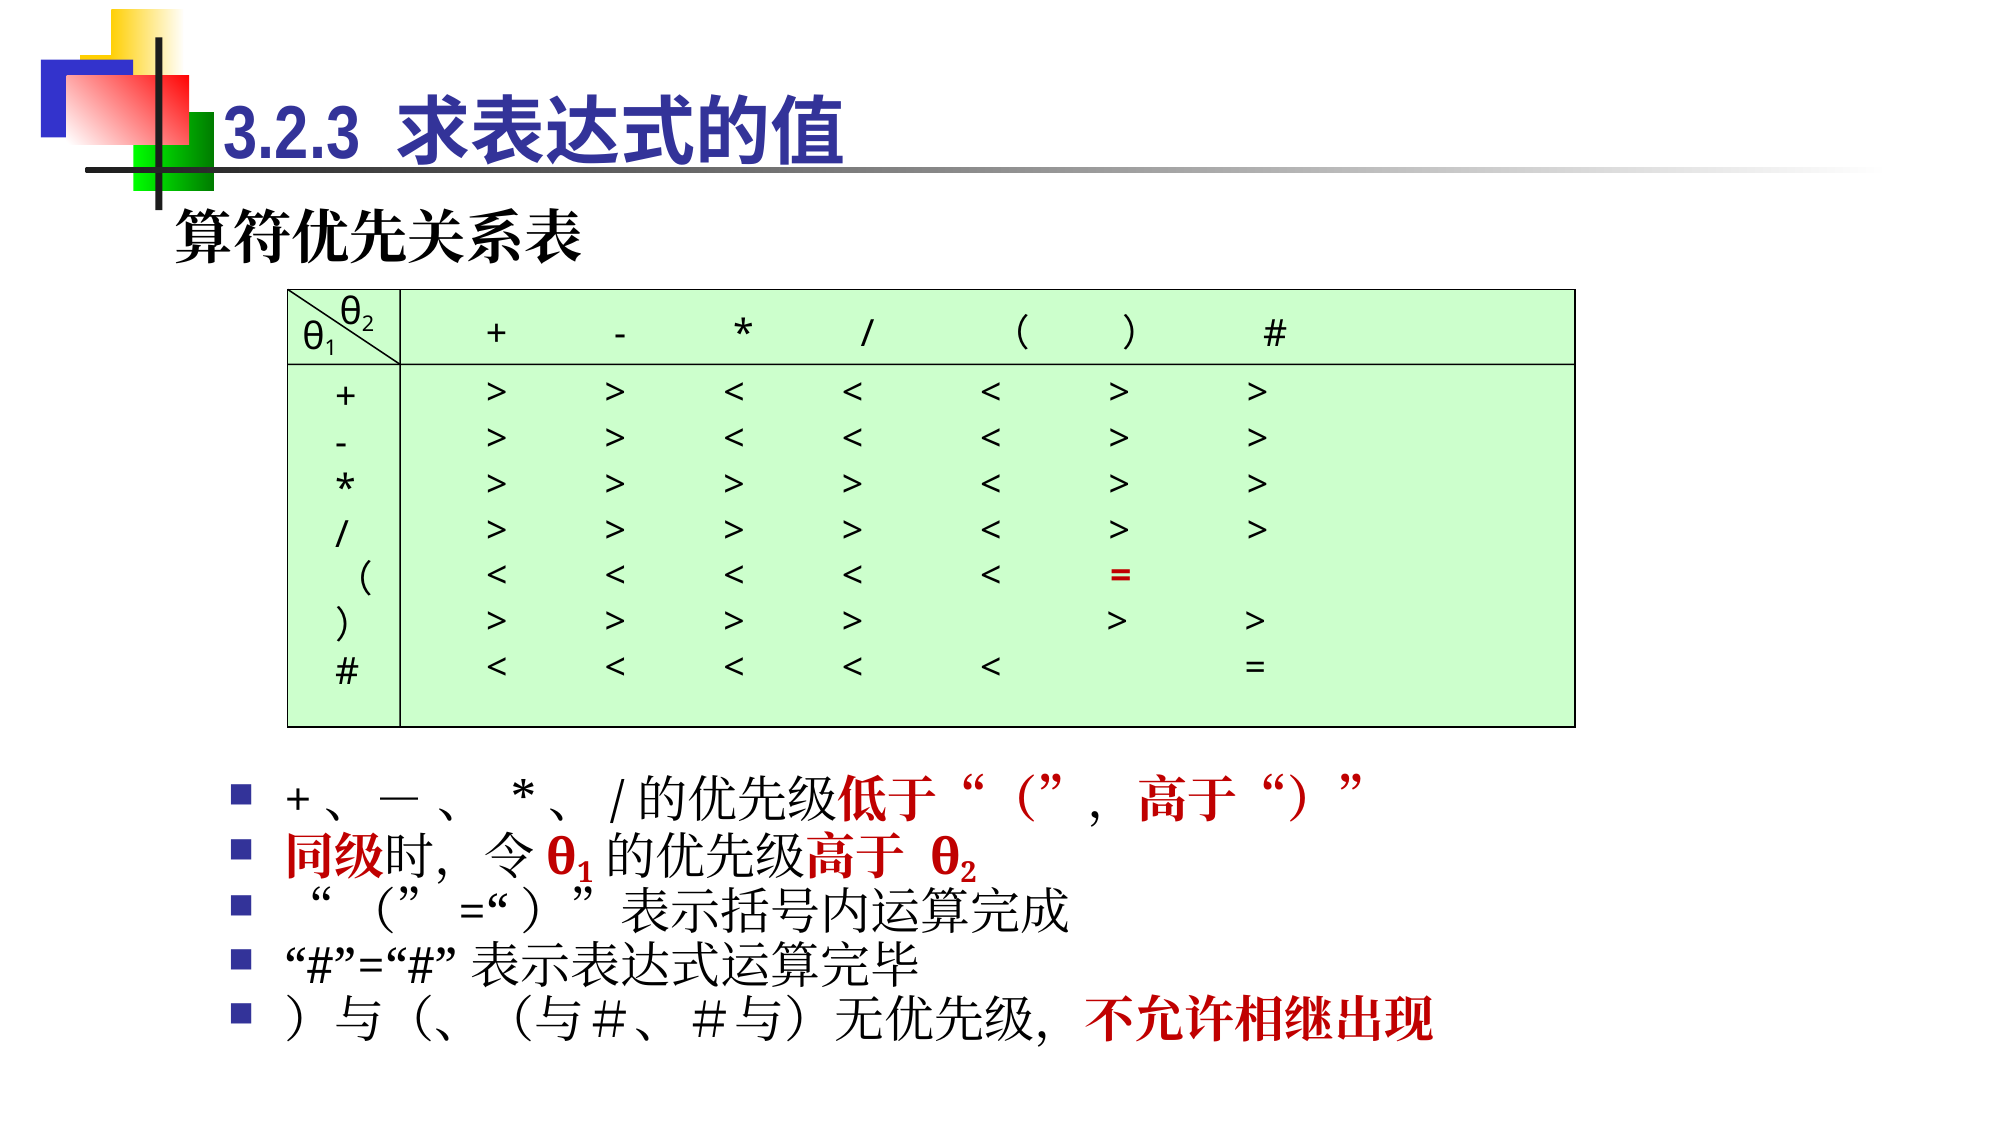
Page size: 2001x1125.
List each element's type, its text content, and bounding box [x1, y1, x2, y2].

text_box 3.2.3 求表达式的值 [208, 75, 1484, 176]
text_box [287, 280, 1576, 728]
text_box +、－ 、 *、/的优先级低于“（”，高于“）” 同级时，令θ1的优先级高于 θ2 “（”=“）”表示括号内运算完成 “#”=“#”表示表达式运算完毕 ）与（、（与＃、＃与）无优先级，不允许相继出现 [213, 767, 1561, 1056]
list 算符优先关系表 [159, 192, 1435, 281]
